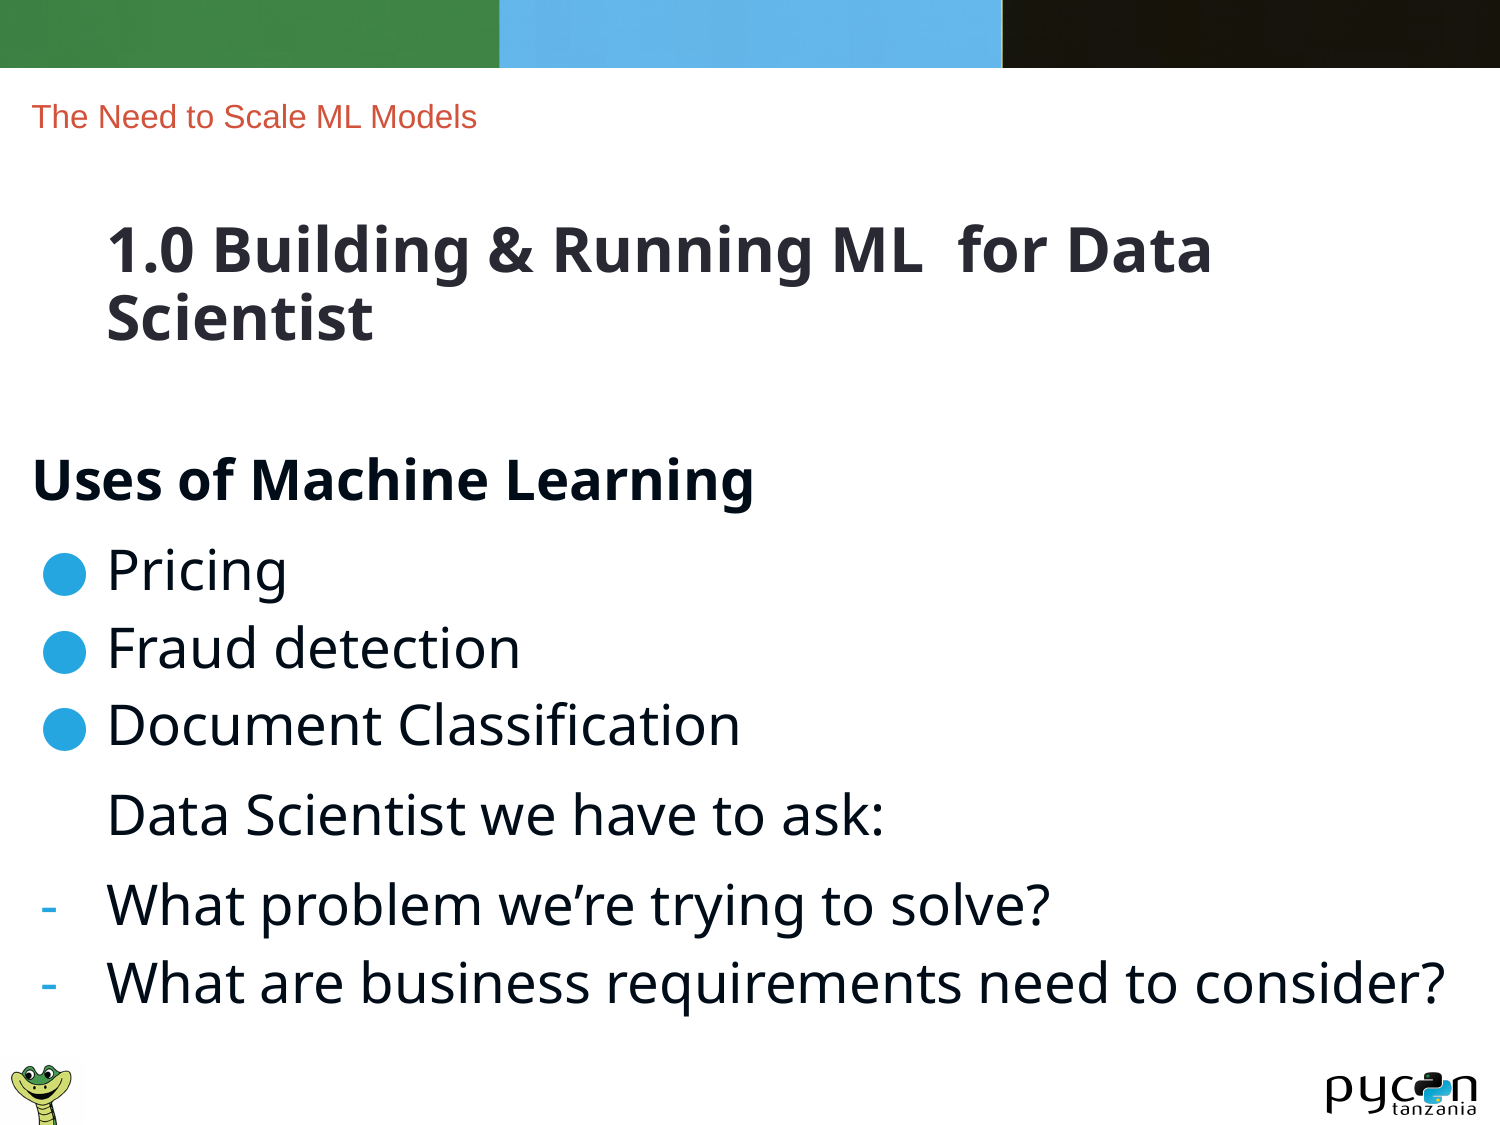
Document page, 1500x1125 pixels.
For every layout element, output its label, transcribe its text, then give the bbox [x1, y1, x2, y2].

title The Need to Scale ML Models [16, 87, 1367, 143]
picture [1300, 1045, 1500, 1125]
picture [0, 1058, 85, 1125]
picture [0, 0, 1500, 68]
list 1.0 Building & Running ML for Data Scientist Uses of Machine Learning Pricing Fraud detection Document Classification Data Scientist we have to ask: What problem we’re trying to solve? What are business requirements need to consider? [16, 211, 1481, 1059]
